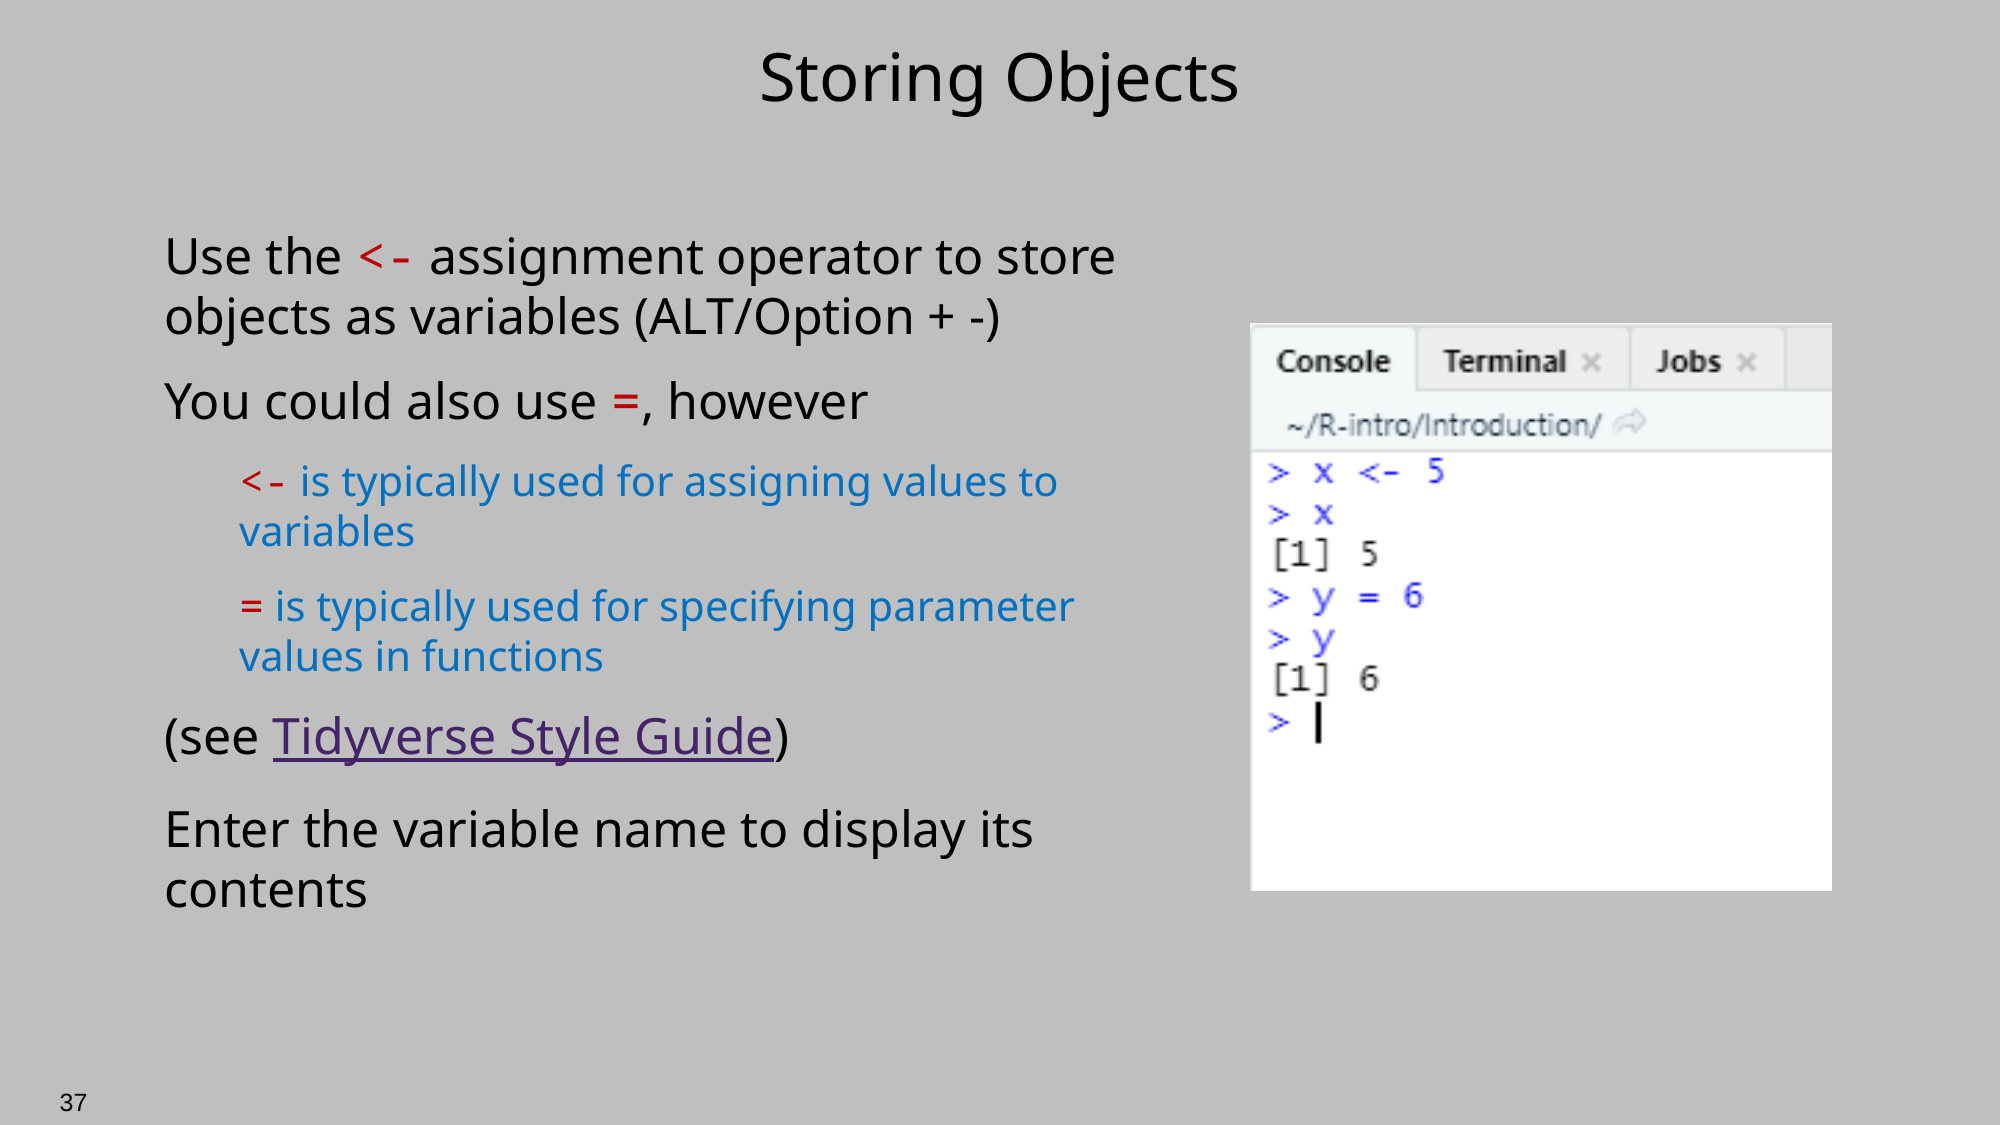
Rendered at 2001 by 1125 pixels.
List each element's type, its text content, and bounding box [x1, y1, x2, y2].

list Use the <- assignment operator to store objects as variables (ALT/Option + -) You could also use =, however <- is typically used for assigning values to variables = is typically used for specifying parameter values in functions (see Tidyverse Style Guide) Enter the variable name to display its contents [129, 209, 1160, 1005]
title Storing Objects [150, 0, 1850, 150]
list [1249, 323, 1832, 891]
